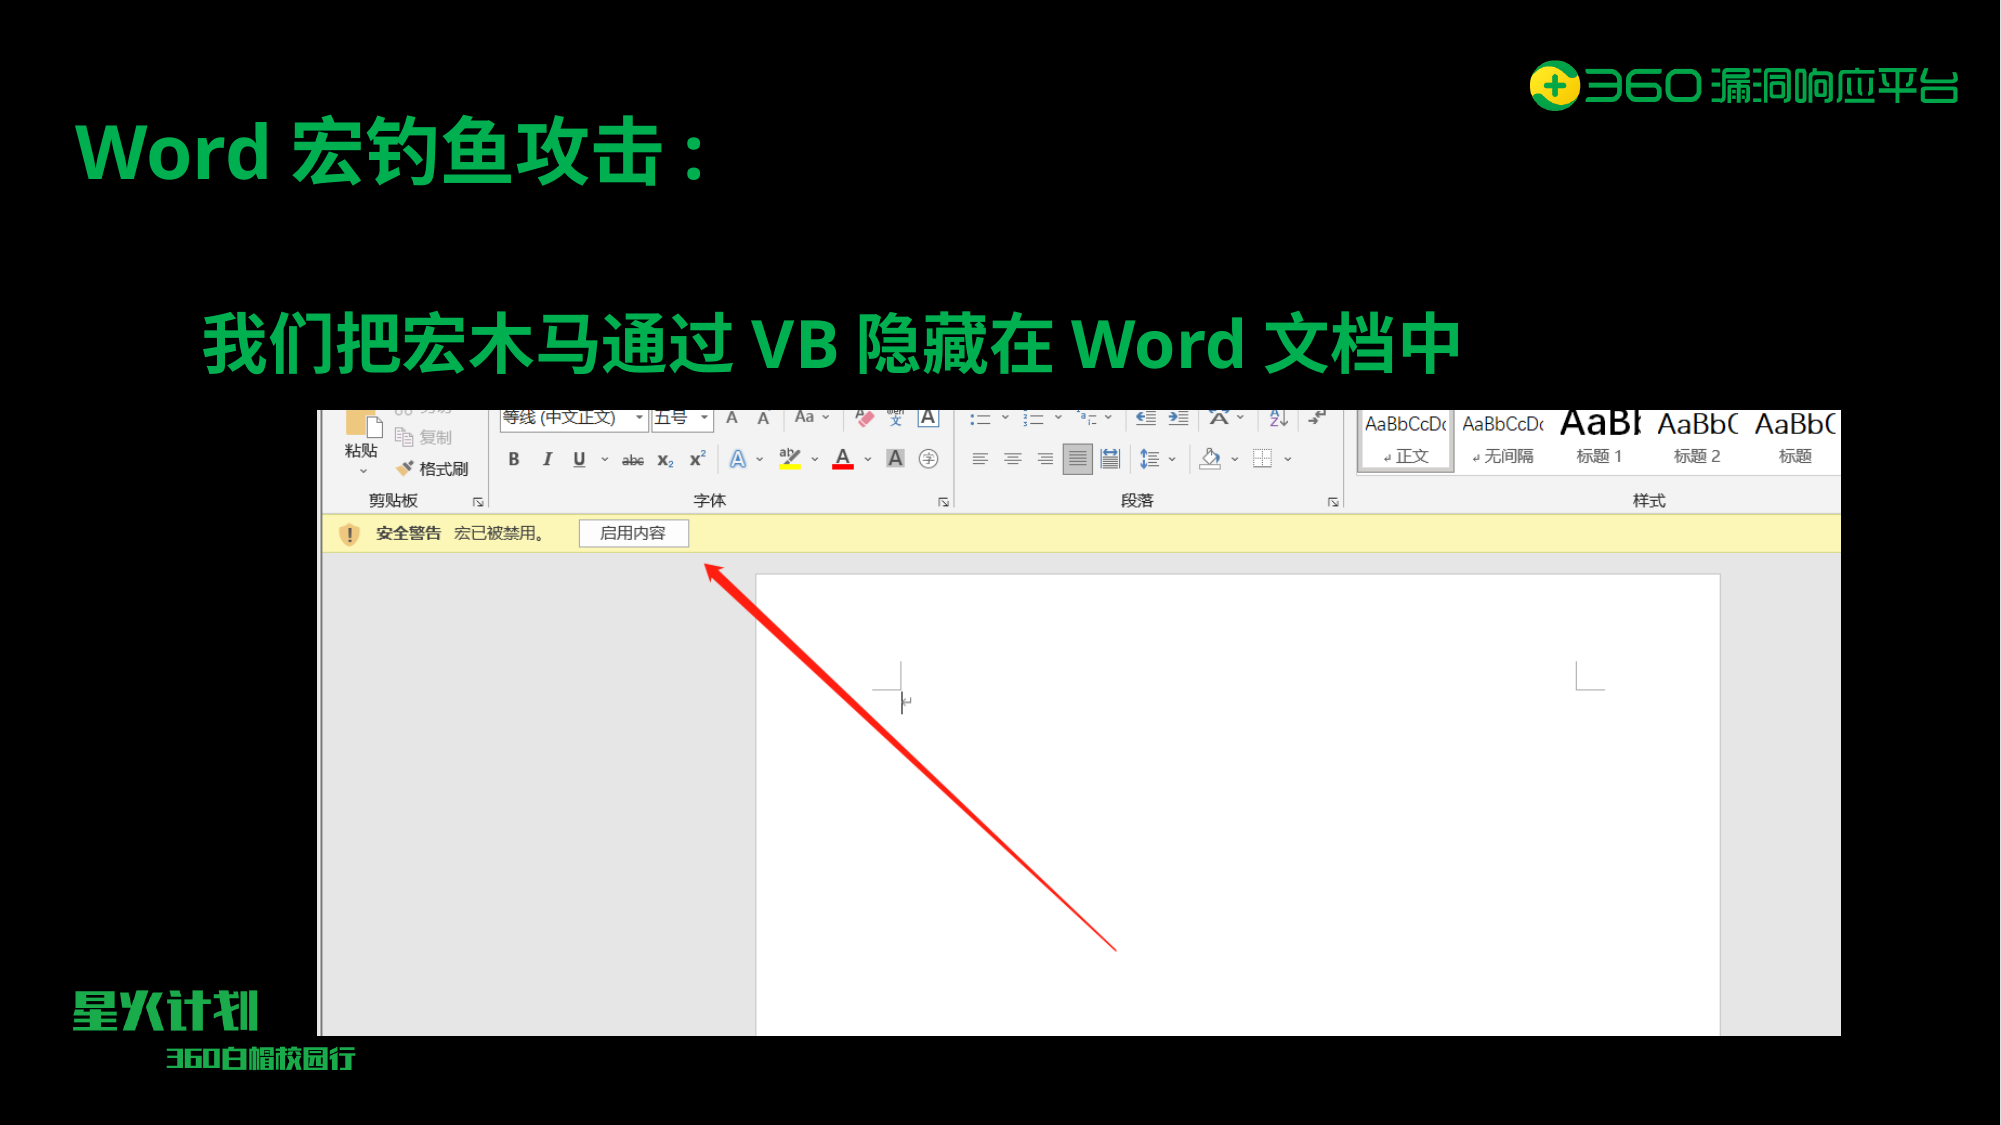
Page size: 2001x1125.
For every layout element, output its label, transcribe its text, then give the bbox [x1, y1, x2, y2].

text_box Word宏钓鱼攻击: [60, 97, 1841, 293]
picture [0, 0, 2001, 1125]
text_box 我们把宏木马通过VB隐藏在Word文档中 [186, 294, 1967, 390]
